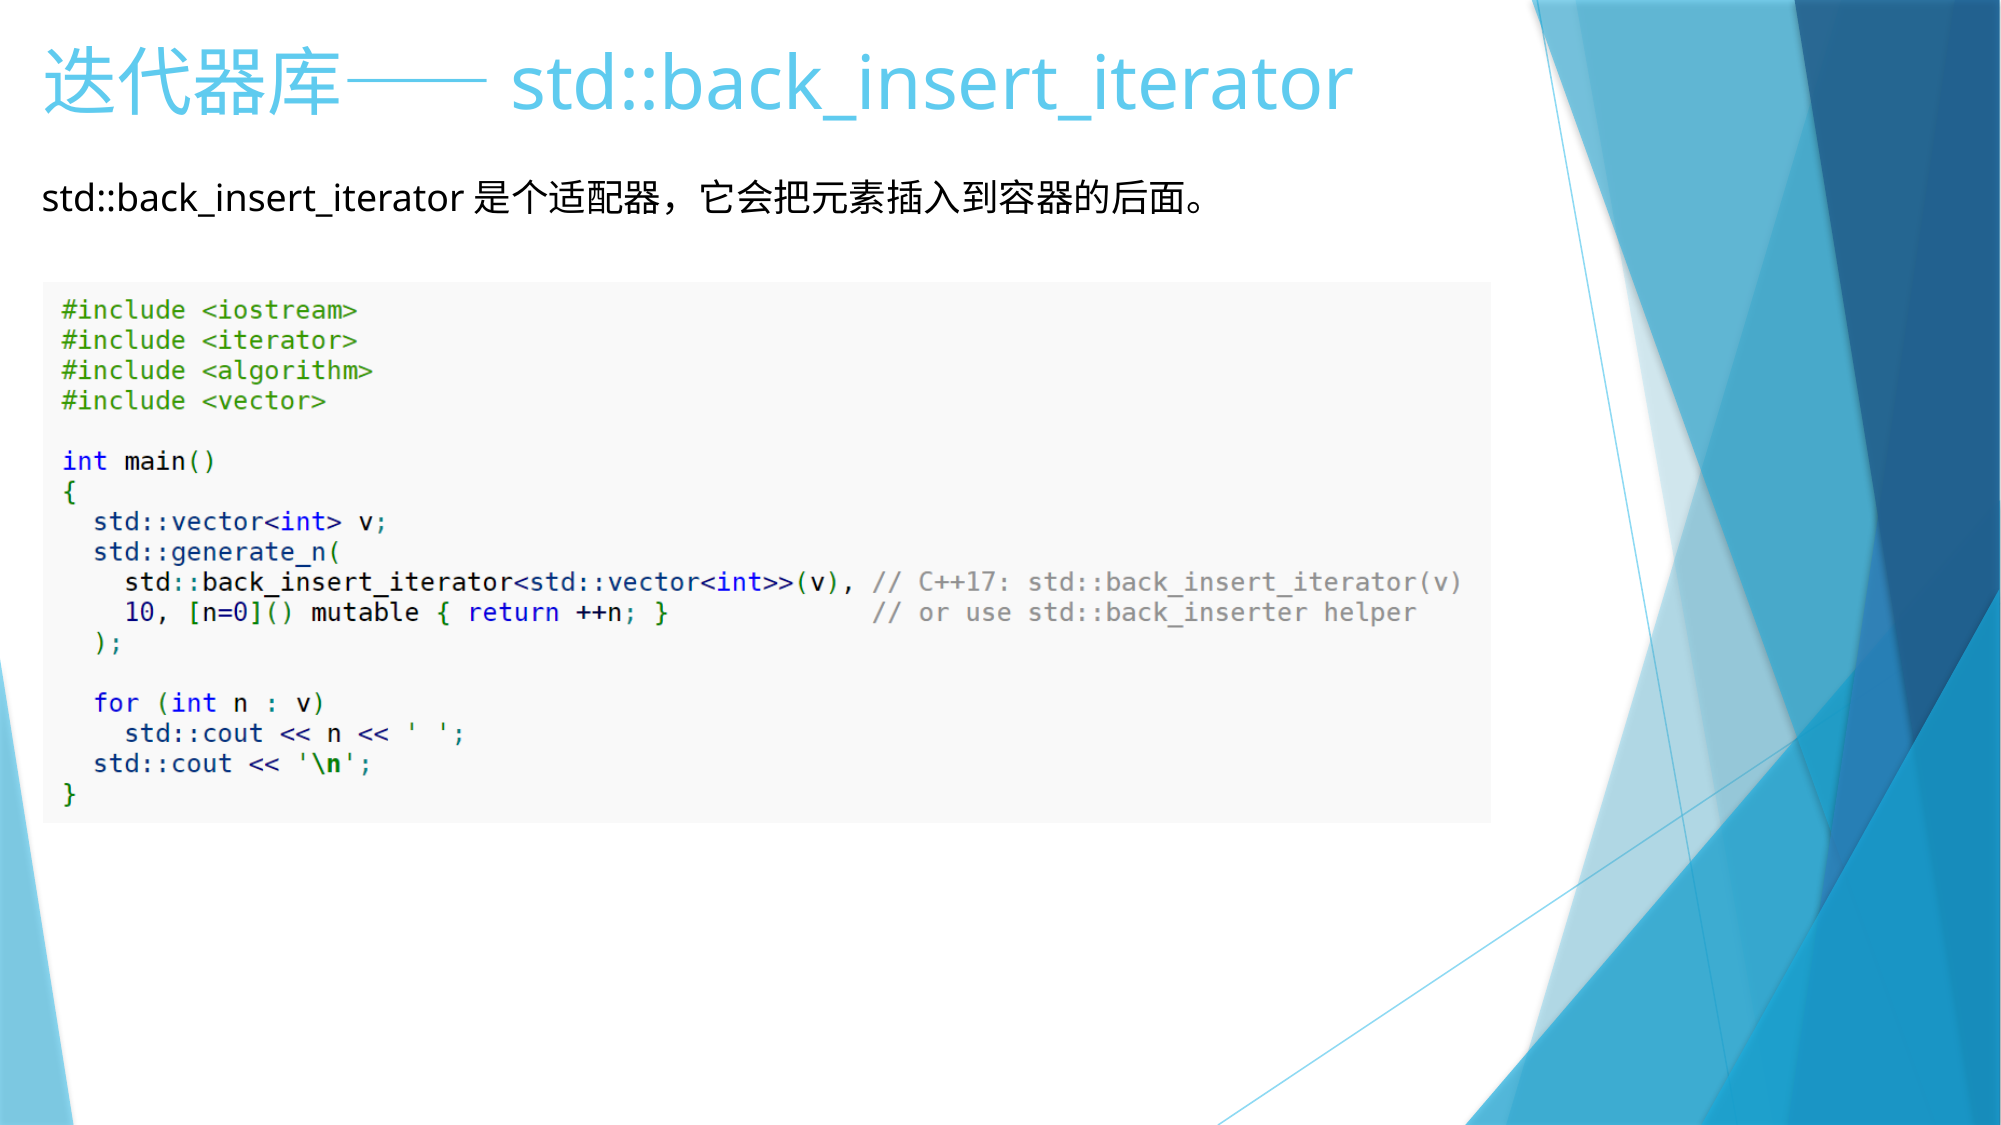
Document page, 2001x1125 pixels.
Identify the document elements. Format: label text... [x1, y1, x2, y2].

picture [42, 281, 1492, 823]
title 迭代器库——std::back_insert_iterator [26, 26, 1836, 244]
text_box std::back_insert_iterator是个适配器，它会把元素插入到容器的后面。 [26, 166, 1540, 227]
